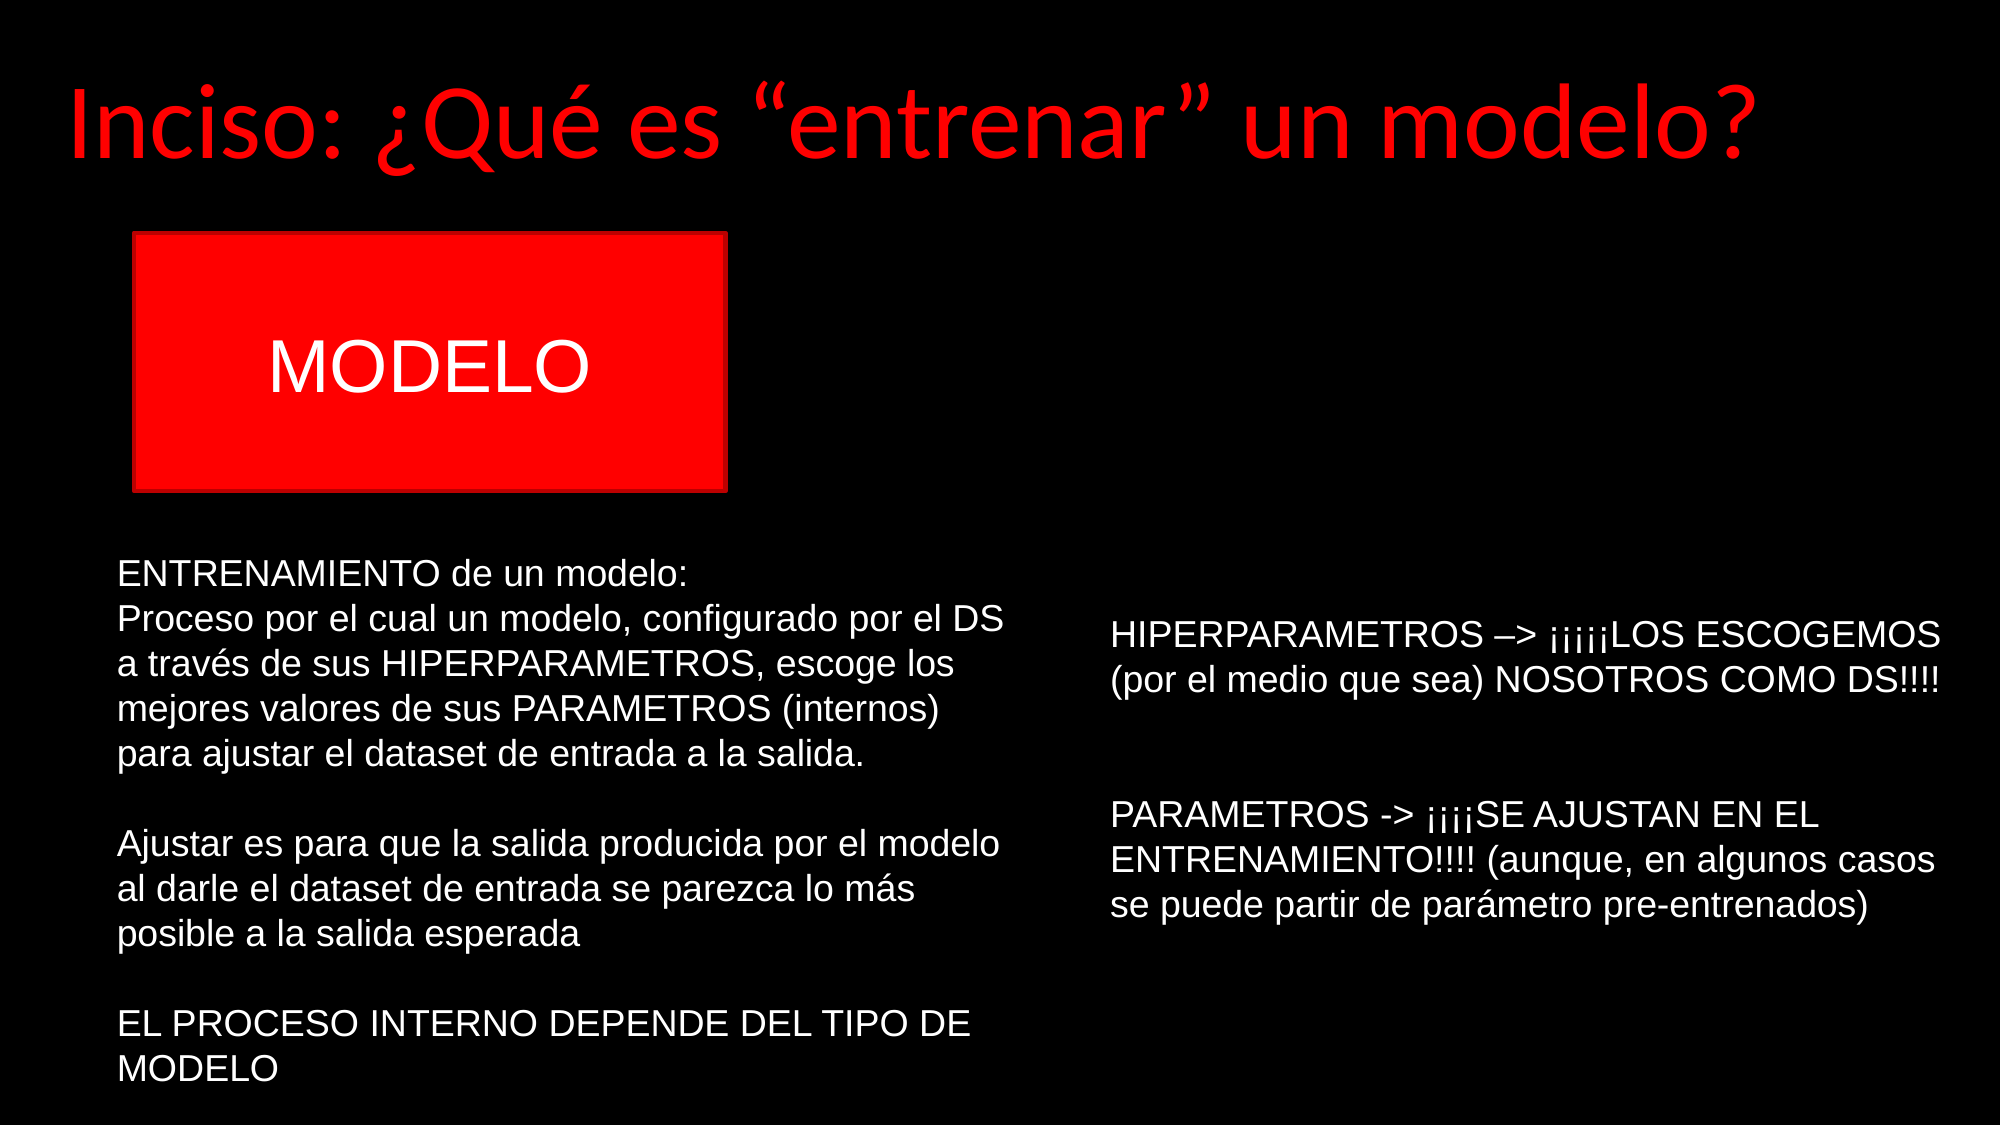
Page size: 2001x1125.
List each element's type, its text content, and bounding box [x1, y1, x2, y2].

text_box HIPERPARAMETROS –> ¡¡¡¡¡LOS ESCOGEMOS (por el medio que sea) NOSOTROS COMO DS!!!! PARAMETROS -> ¡¡¡¡SE AJUSTAN EN EL ENTRENAMIENTO!!!! (aunque, en algunos casos se puede partir de parámetro pre-entrenados) [1095, 602, 1973, 933]
text_box Inciso: ¿Qué es “entrenar” un modelo? [51, 15, 1973, 233]
text_box MODELO [132, 231, 728, 493]
text_box ENTRENAMIENTO de un modelo: Proceso por el cual un modelo, configurado por el DS a través de sus HIPERPARAMETROS, escoge los mejores valores de sus PARAMETROS (internos) para ajustar el dataset de entrada a la salida. Ajustar es para que la salida producida por el modelo al darle el dataset de entrada se parezca lo más posible a la salida esperada EL PROCESO INTERNO DEPENDE DEL TIPO DE MODELO v [102, 541, 1037, 1125]
